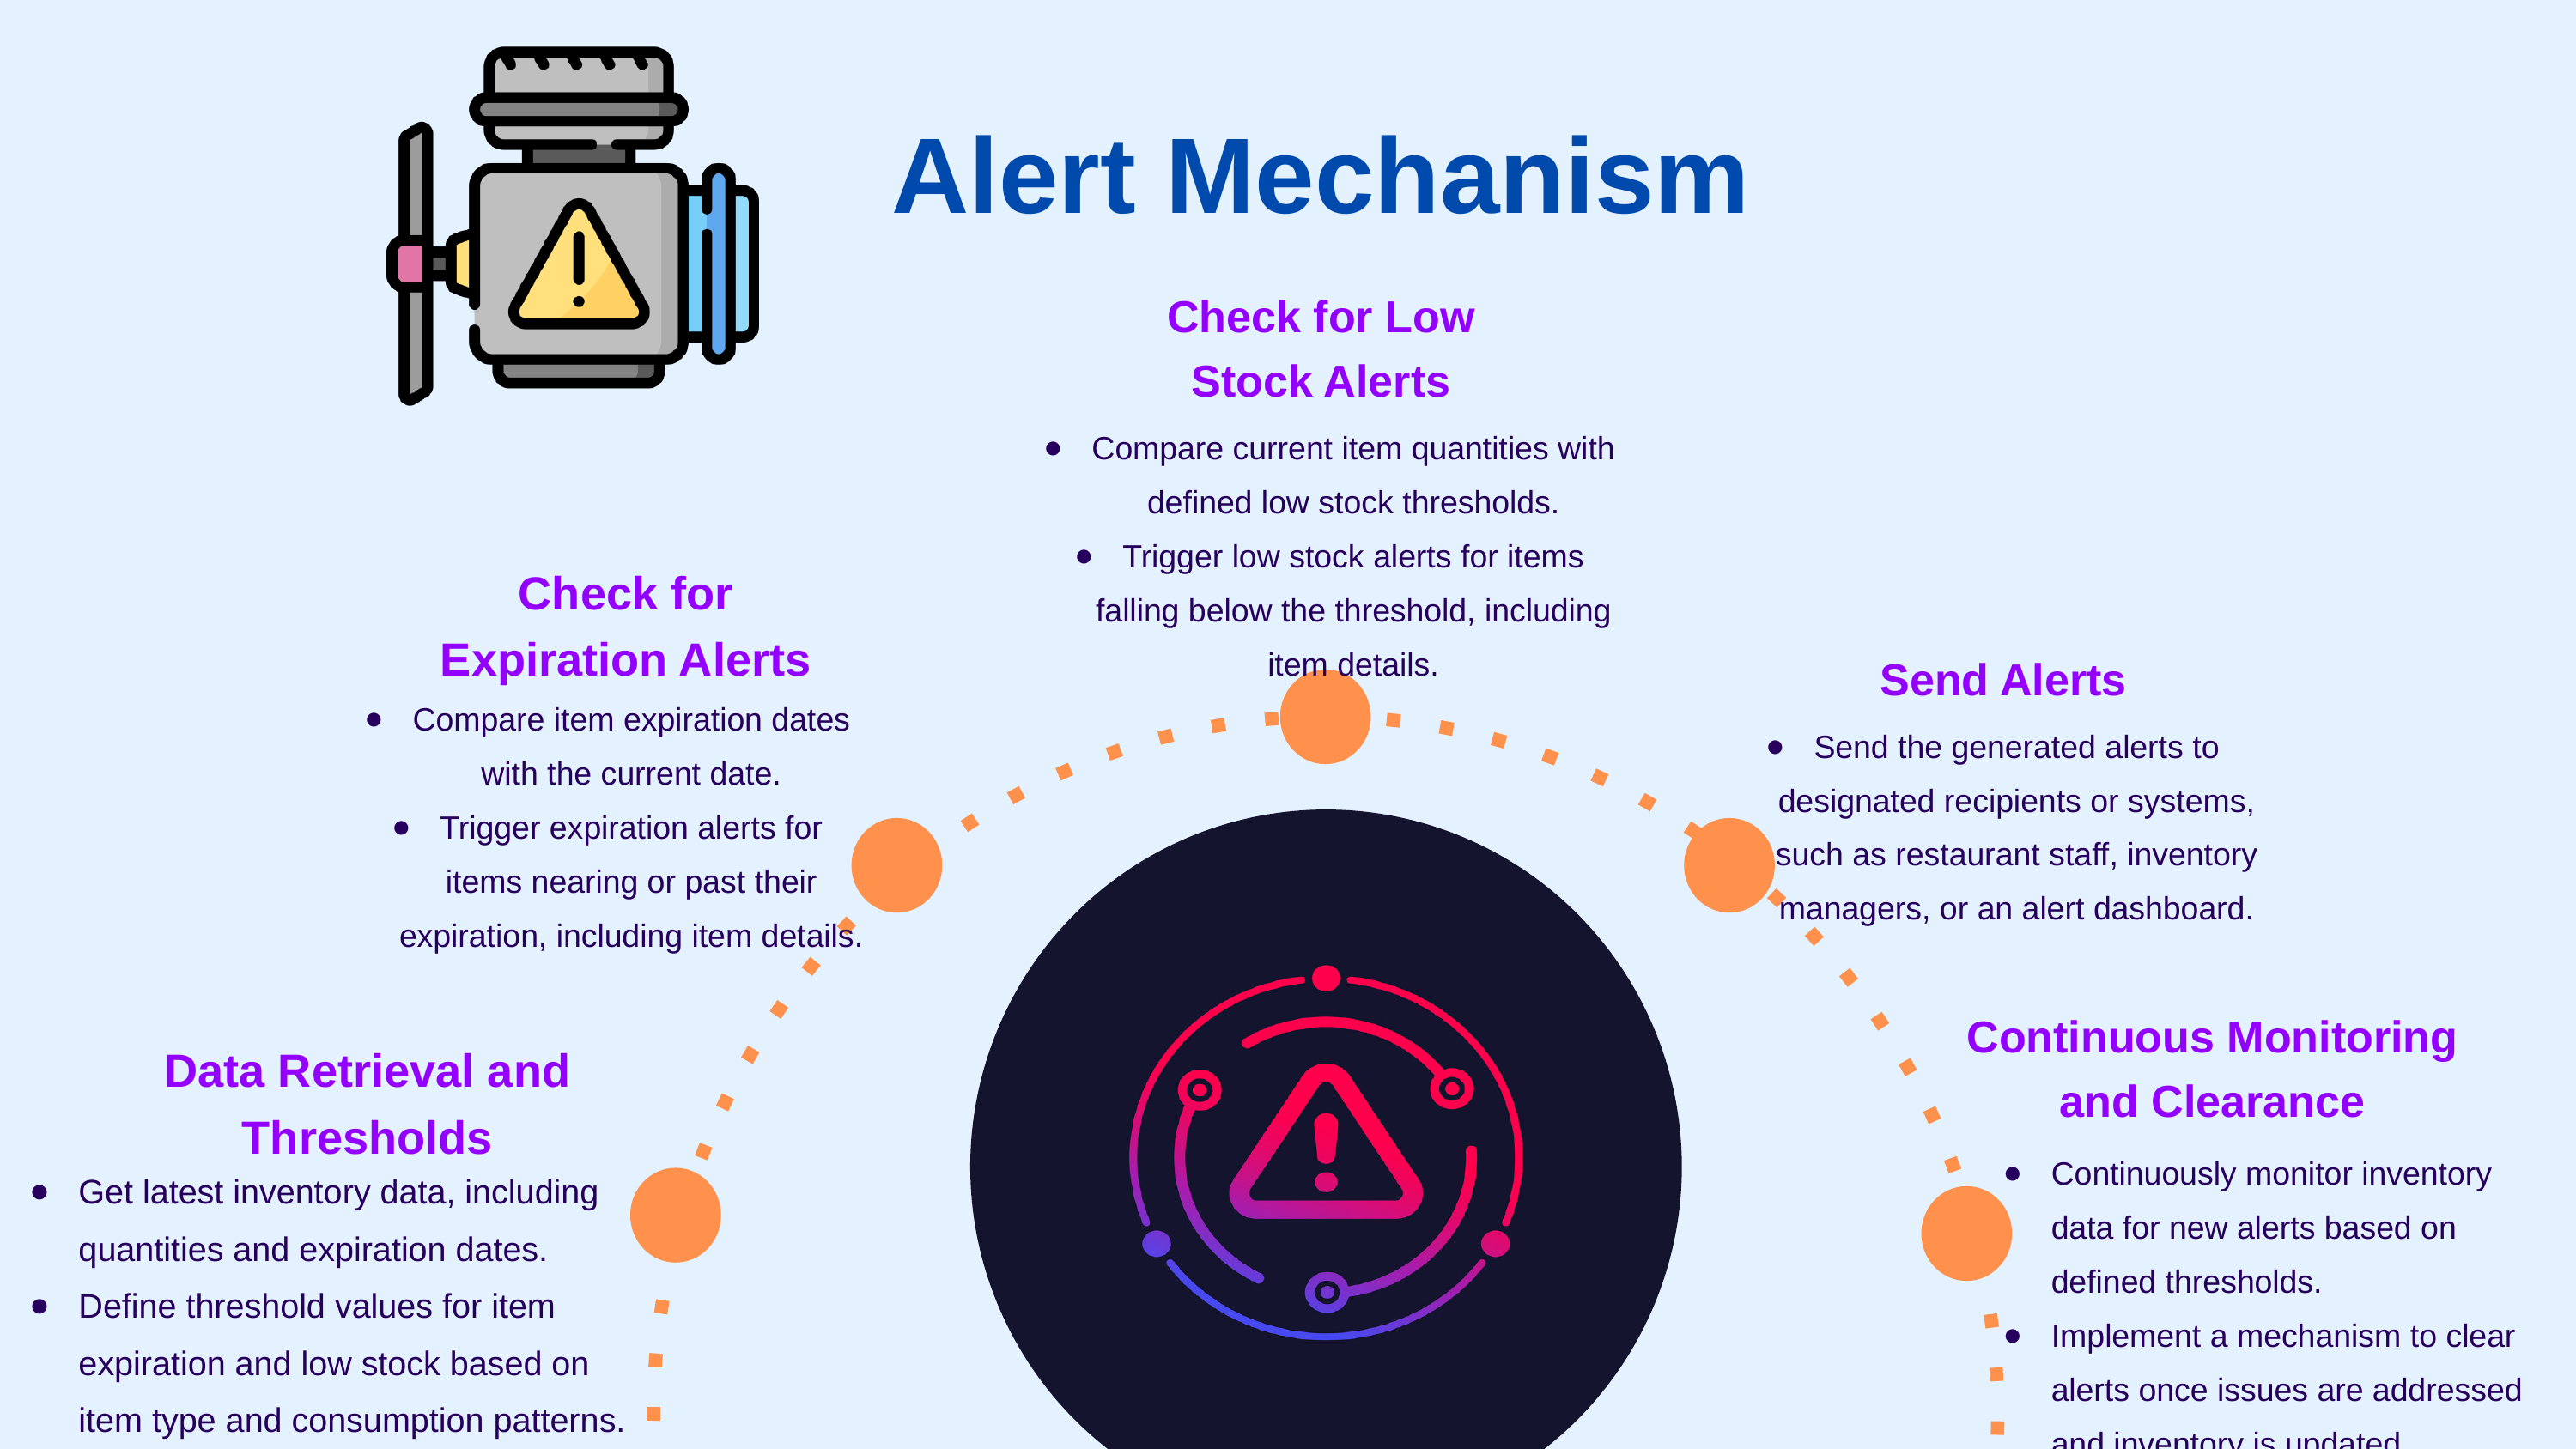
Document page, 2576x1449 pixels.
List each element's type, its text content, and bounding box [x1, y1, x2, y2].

text_box Compare current item quantities with defined low stock thresholds. Trigger low stock alerts for items falling below the threshold, including item details. [1024, 411, 1619, 668]
text_box Continuously monitor inventory data for new alerts based on defined thresholds. Implement a mechanism to clear alerts once issues are addressed and inventory is updated. [2015, 1137, 2559, 1449]
text_box Check for Expiration Alerts [406, 551, 845, 682]
picture [386, 39, 760, 413]
text_box Get latest inventory data, including quantities and expiration dates. Define threshold values for item expiration and low stock based on item type and consumption patterns. [14, 1154, 625, 1440]
text_box Send the generated alerts to designated recipients or systems, such as restaurant staff, inventory managers, or an alert dashboard. [2015, 710, 2287, 927]
text_box Data Retrieval and Thresholds [128, 1029, 607, 1154]
text_box Compare item expiration dates with the current date. Trigger expiration alerts for items nearing or past their expiration, including item details. [333, 682, 625, 954]
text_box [629, 669, 2013, 1449]
text_box Check for Low Stock Alerts [1127, 276, 1516, 406]
picture [969, 809, 1682, 1449]
text_box Send Alerts [1737, 640, 2269, 705]
text_box Continuous Monitoring and Clearance [2015, 997, 2479, 1126]
text_box Alert Mechanism [764, 80, 1949, 235]
